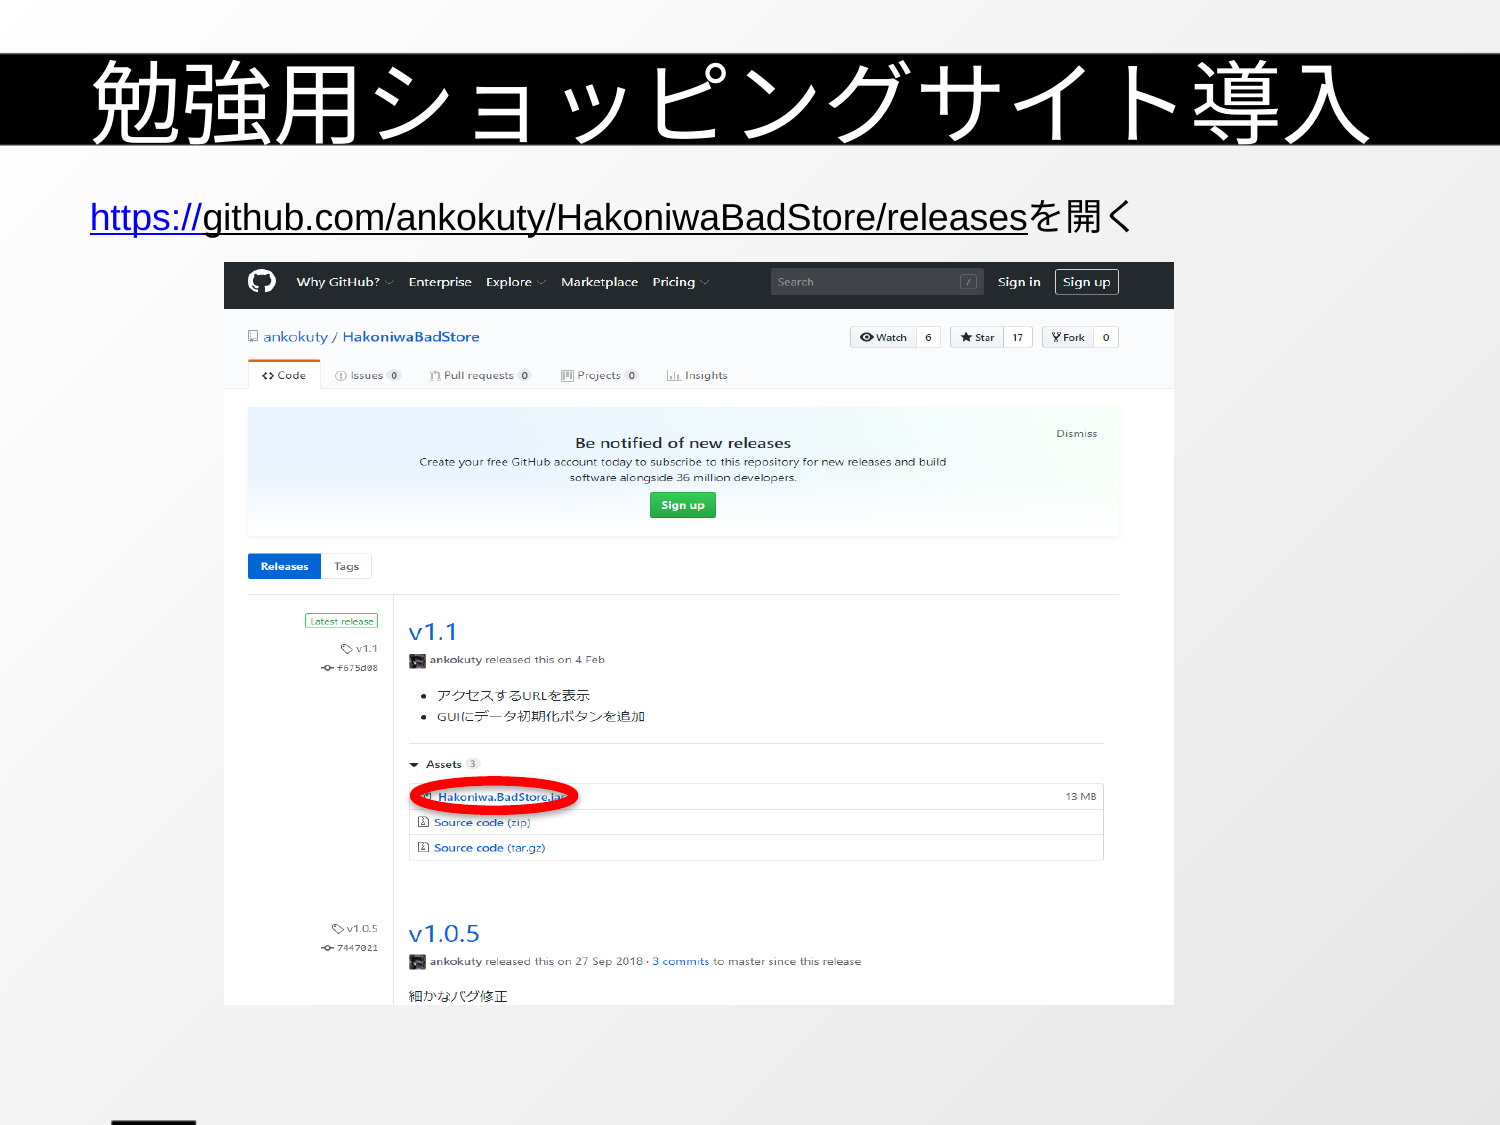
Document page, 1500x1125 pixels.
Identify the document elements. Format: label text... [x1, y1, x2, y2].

title 勉強用ショッピングサイト導入 [75, 45, 1425, 156]
picture [0, 0, 1500, 1125]
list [224, 262, 1175, 1006]
text_box https://github.com/ankokuty/HakoniwaBadStore/releasesを開く [75, 185, 1324, 246]
